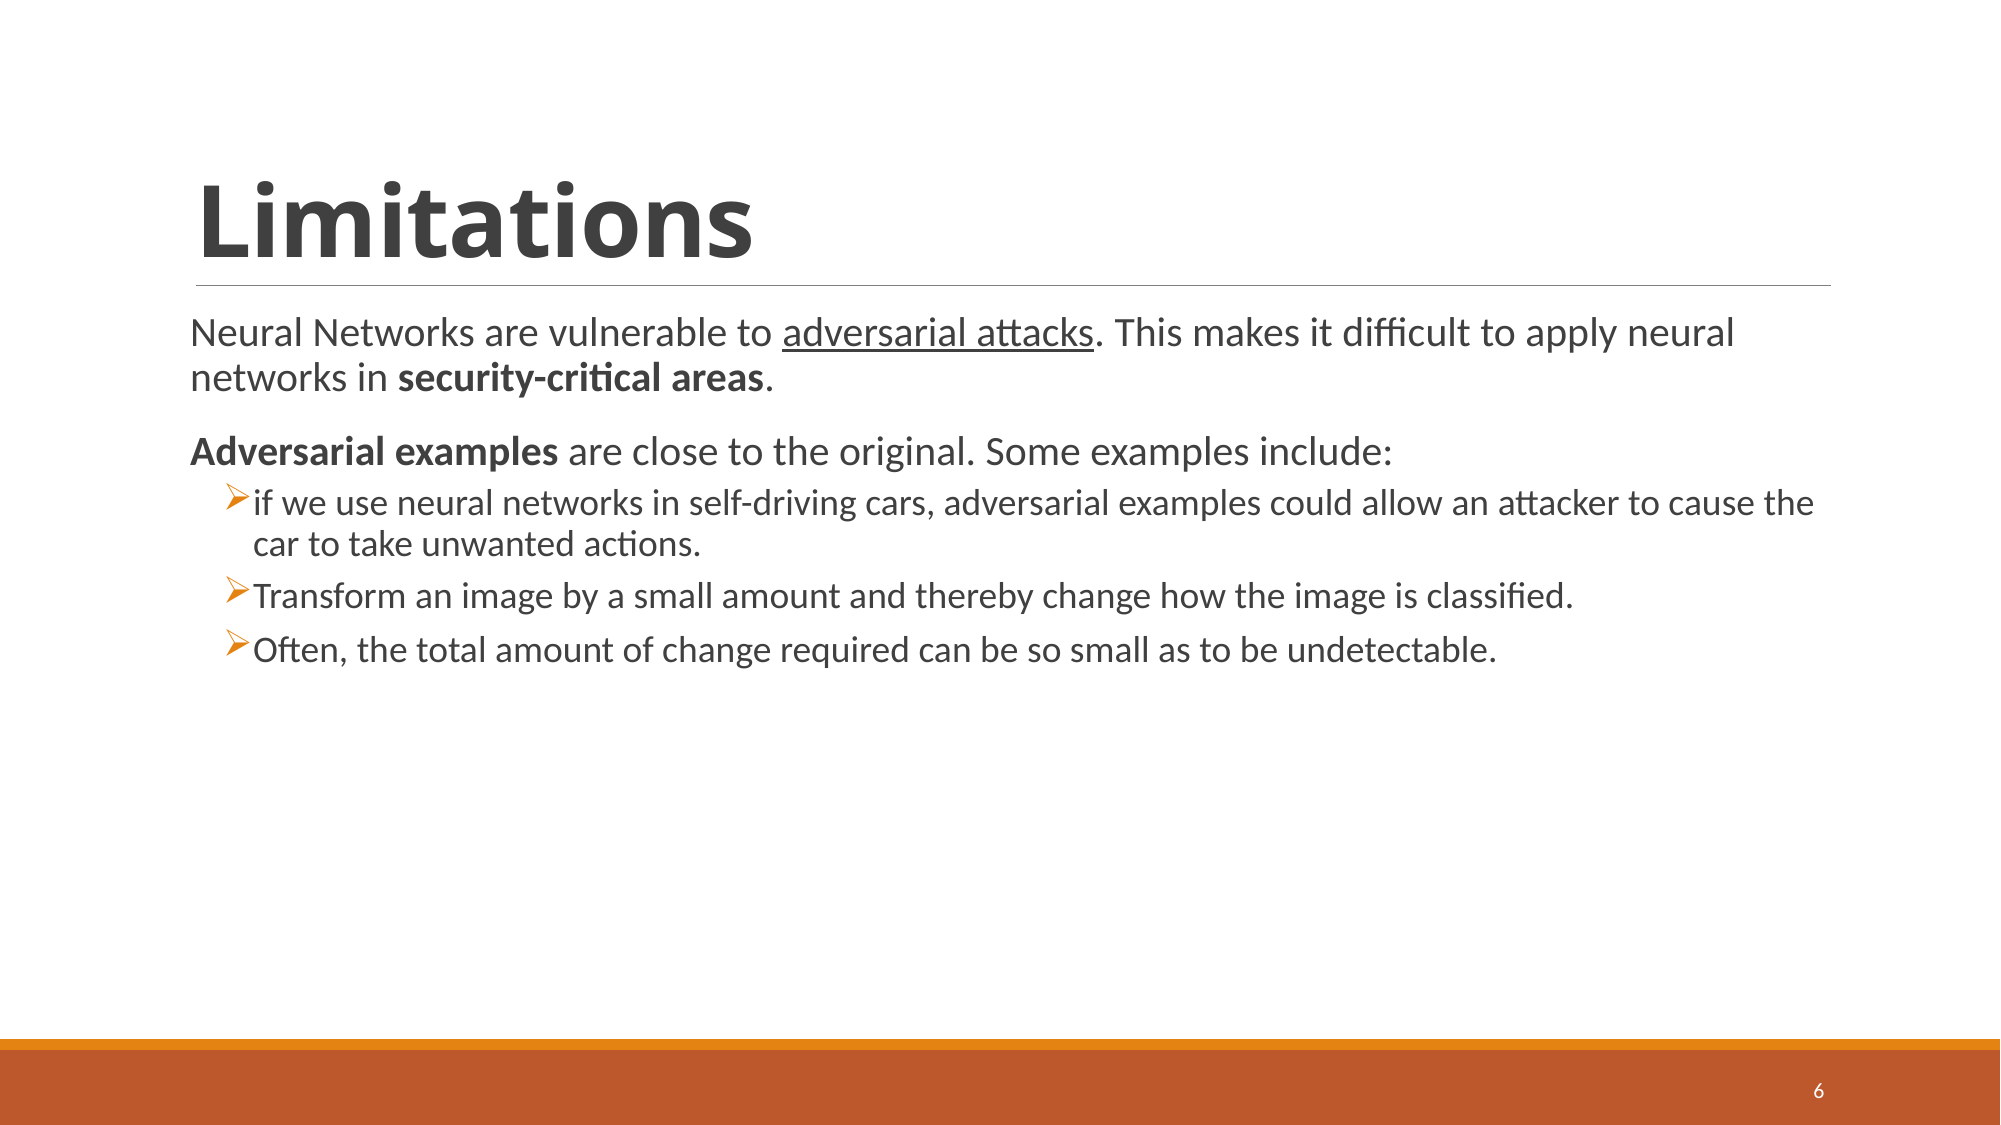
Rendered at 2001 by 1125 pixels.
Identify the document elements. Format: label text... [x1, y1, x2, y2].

slide_number 6 [1624, 1059, 1840, 1120]
text_box Neural Networks are vulnerable to adversarial attacks. This makes it difficult to apply neural networks in security-critical areas. Adversarial examples are close to the original. Some examples include: if we use neural networks in self-driving cars, adversarial examples could allow an attacker to cause the car to take unwanted actions. Transform an image by a small amount and thereby change how the image is classified. Often, the total amount of change required can be so small as to be undetectable. [190, 303, 1820, 803]
title Limitations [180, 47, 1830, 285]
